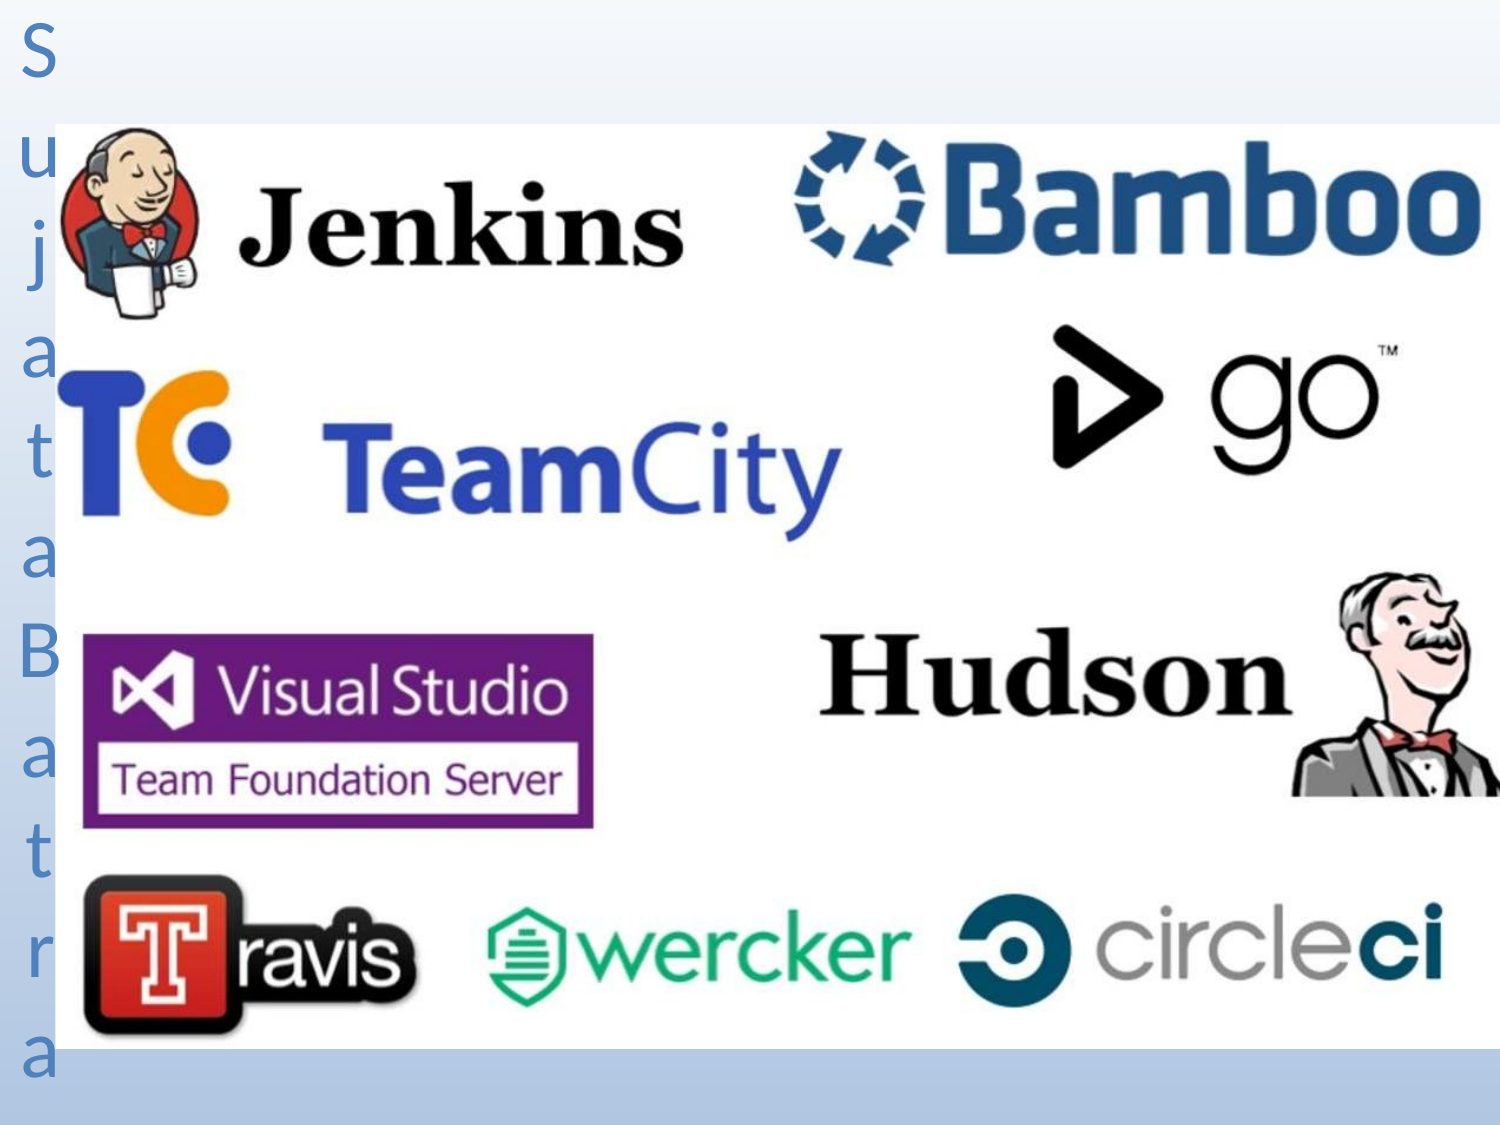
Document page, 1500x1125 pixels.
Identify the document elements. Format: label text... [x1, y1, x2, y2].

text_box [80, 124, 1500, 1050]
text_box Sujata Batra [0, 0, 80, 1102]
